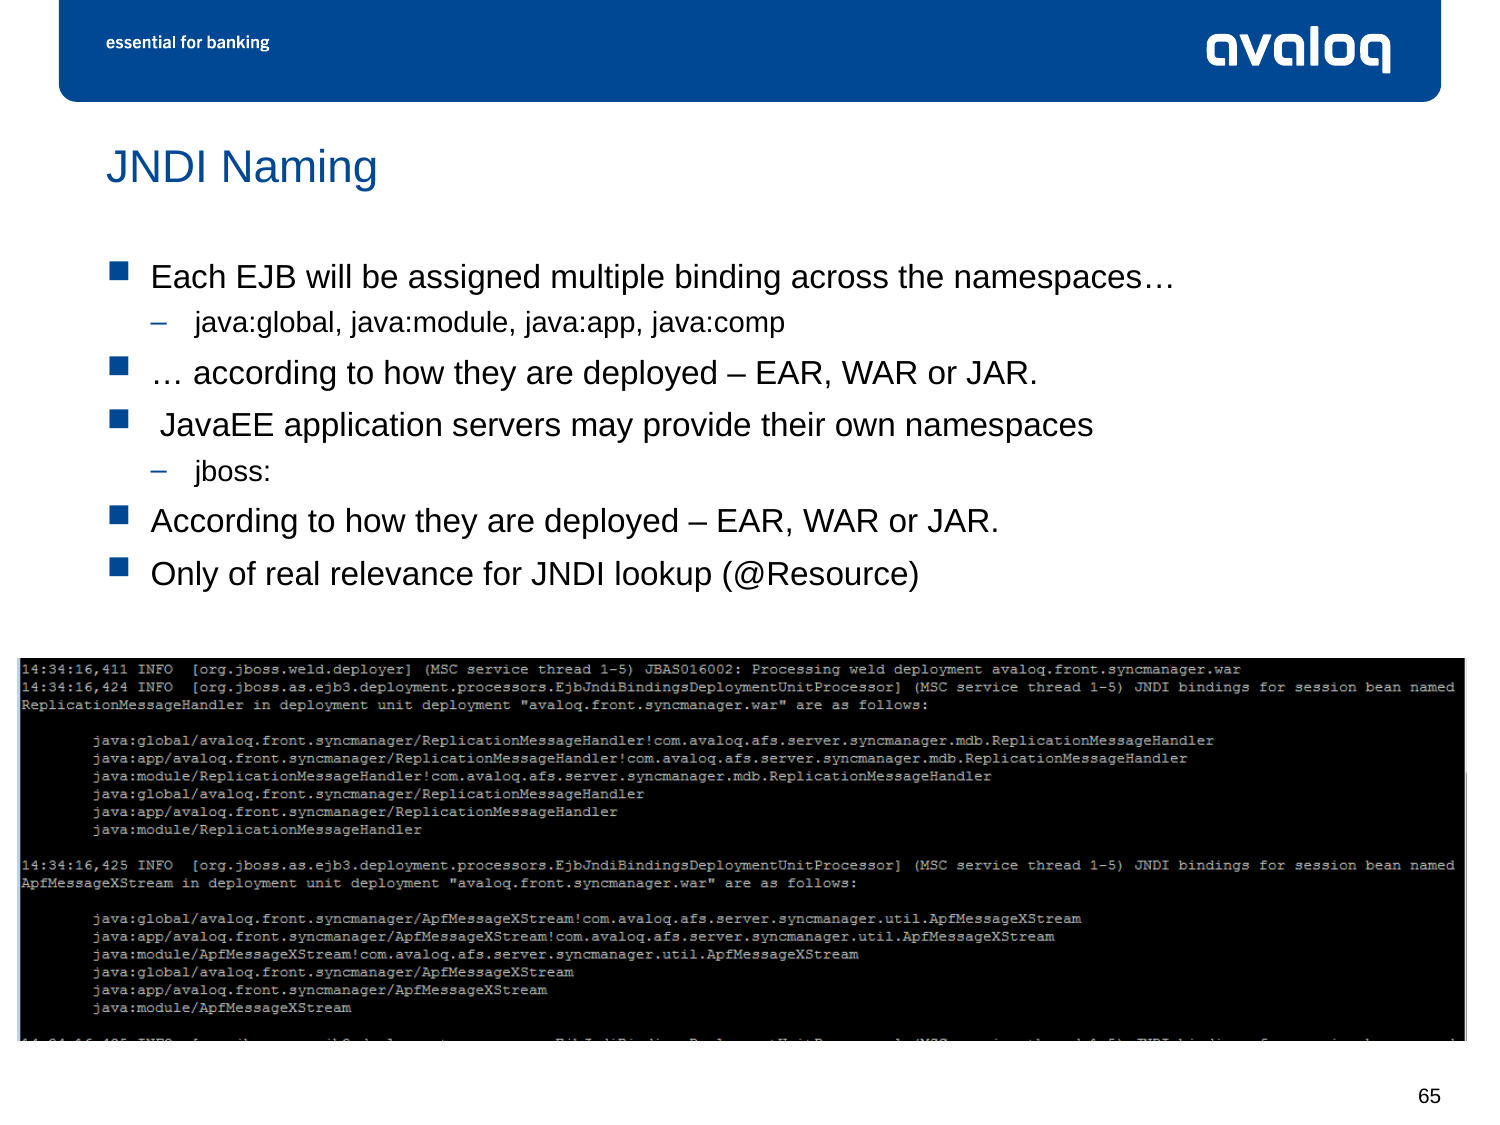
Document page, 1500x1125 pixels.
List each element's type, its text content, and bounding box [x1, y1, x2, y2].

slide_number 65 [1200, 1084, 1442, 1112]
picture [17, 657, 1467, 1041]
title JNDI Naming [105, 142, 1394, 215]
list Each EJB will be assigned multiple binding across the namespaces… java:global, java:module, java:app, java:comp … according to how they are deployed – EAR, WAR or JAR. JavaEE application servers may provide their own namespaces jboss: According to how they are deployed – EAR, WAR or JAR. Only of real relevance for JNDI lookup (@Resource) [105, 255, 1394, 657]
